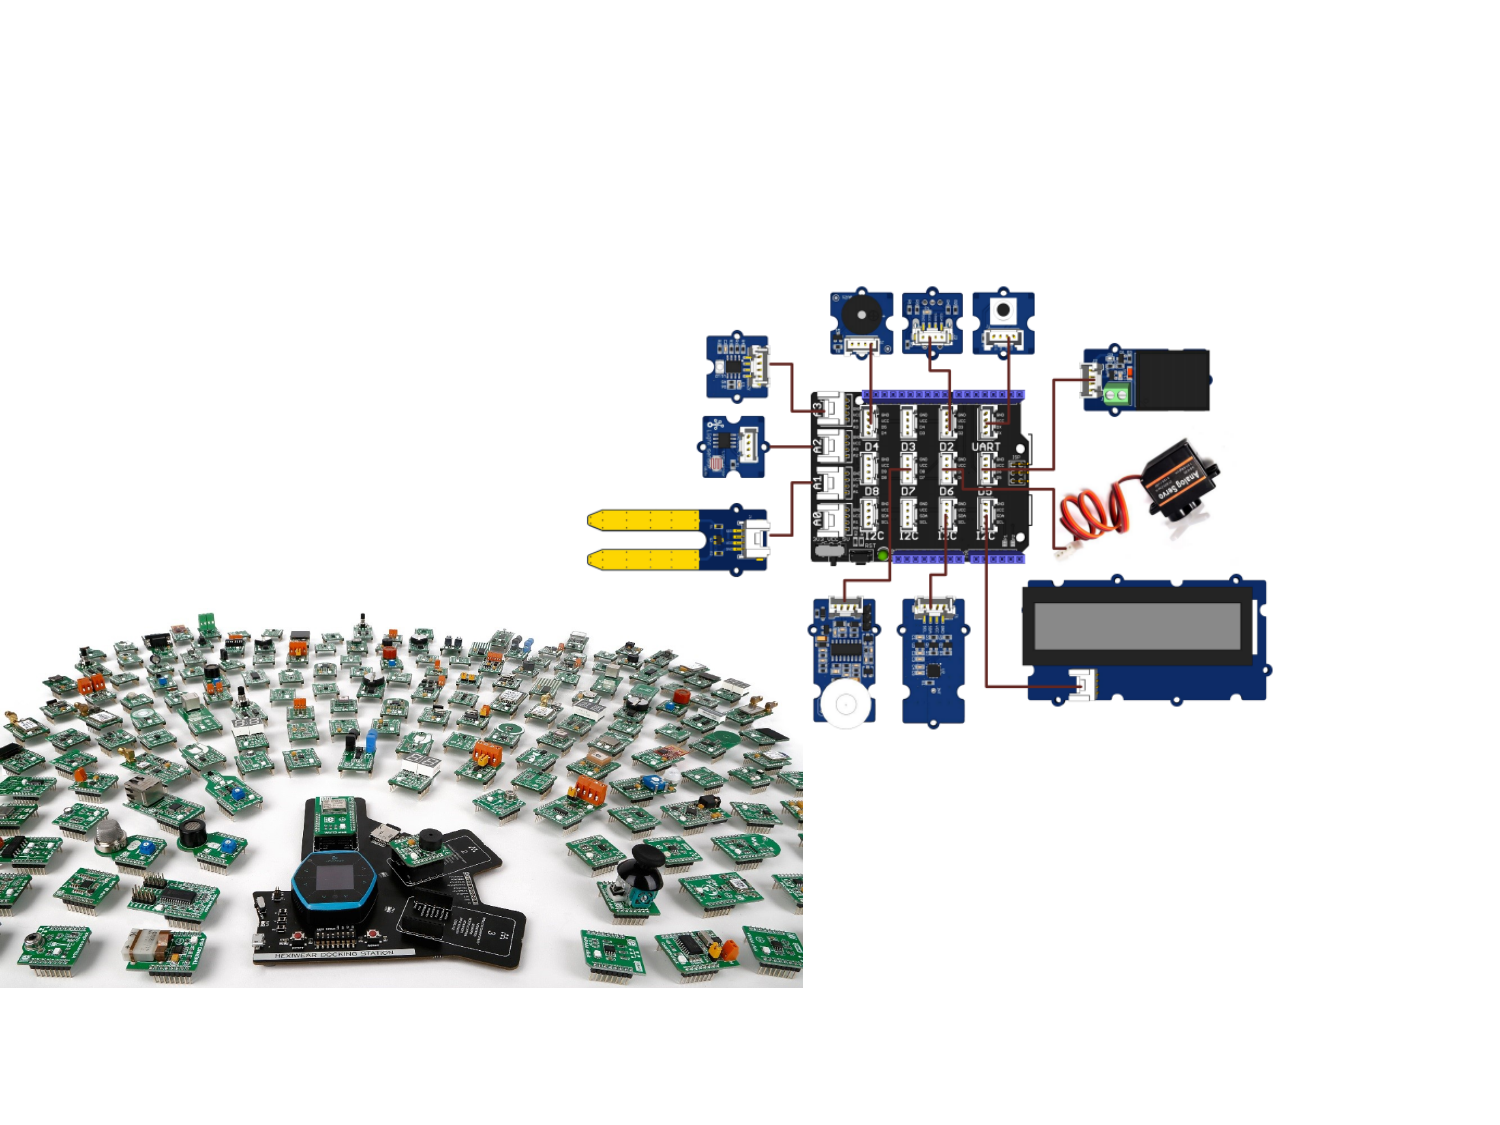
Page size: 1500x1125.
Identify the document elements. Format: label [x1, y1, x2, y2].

picture [0, 232, 1392, 988]
